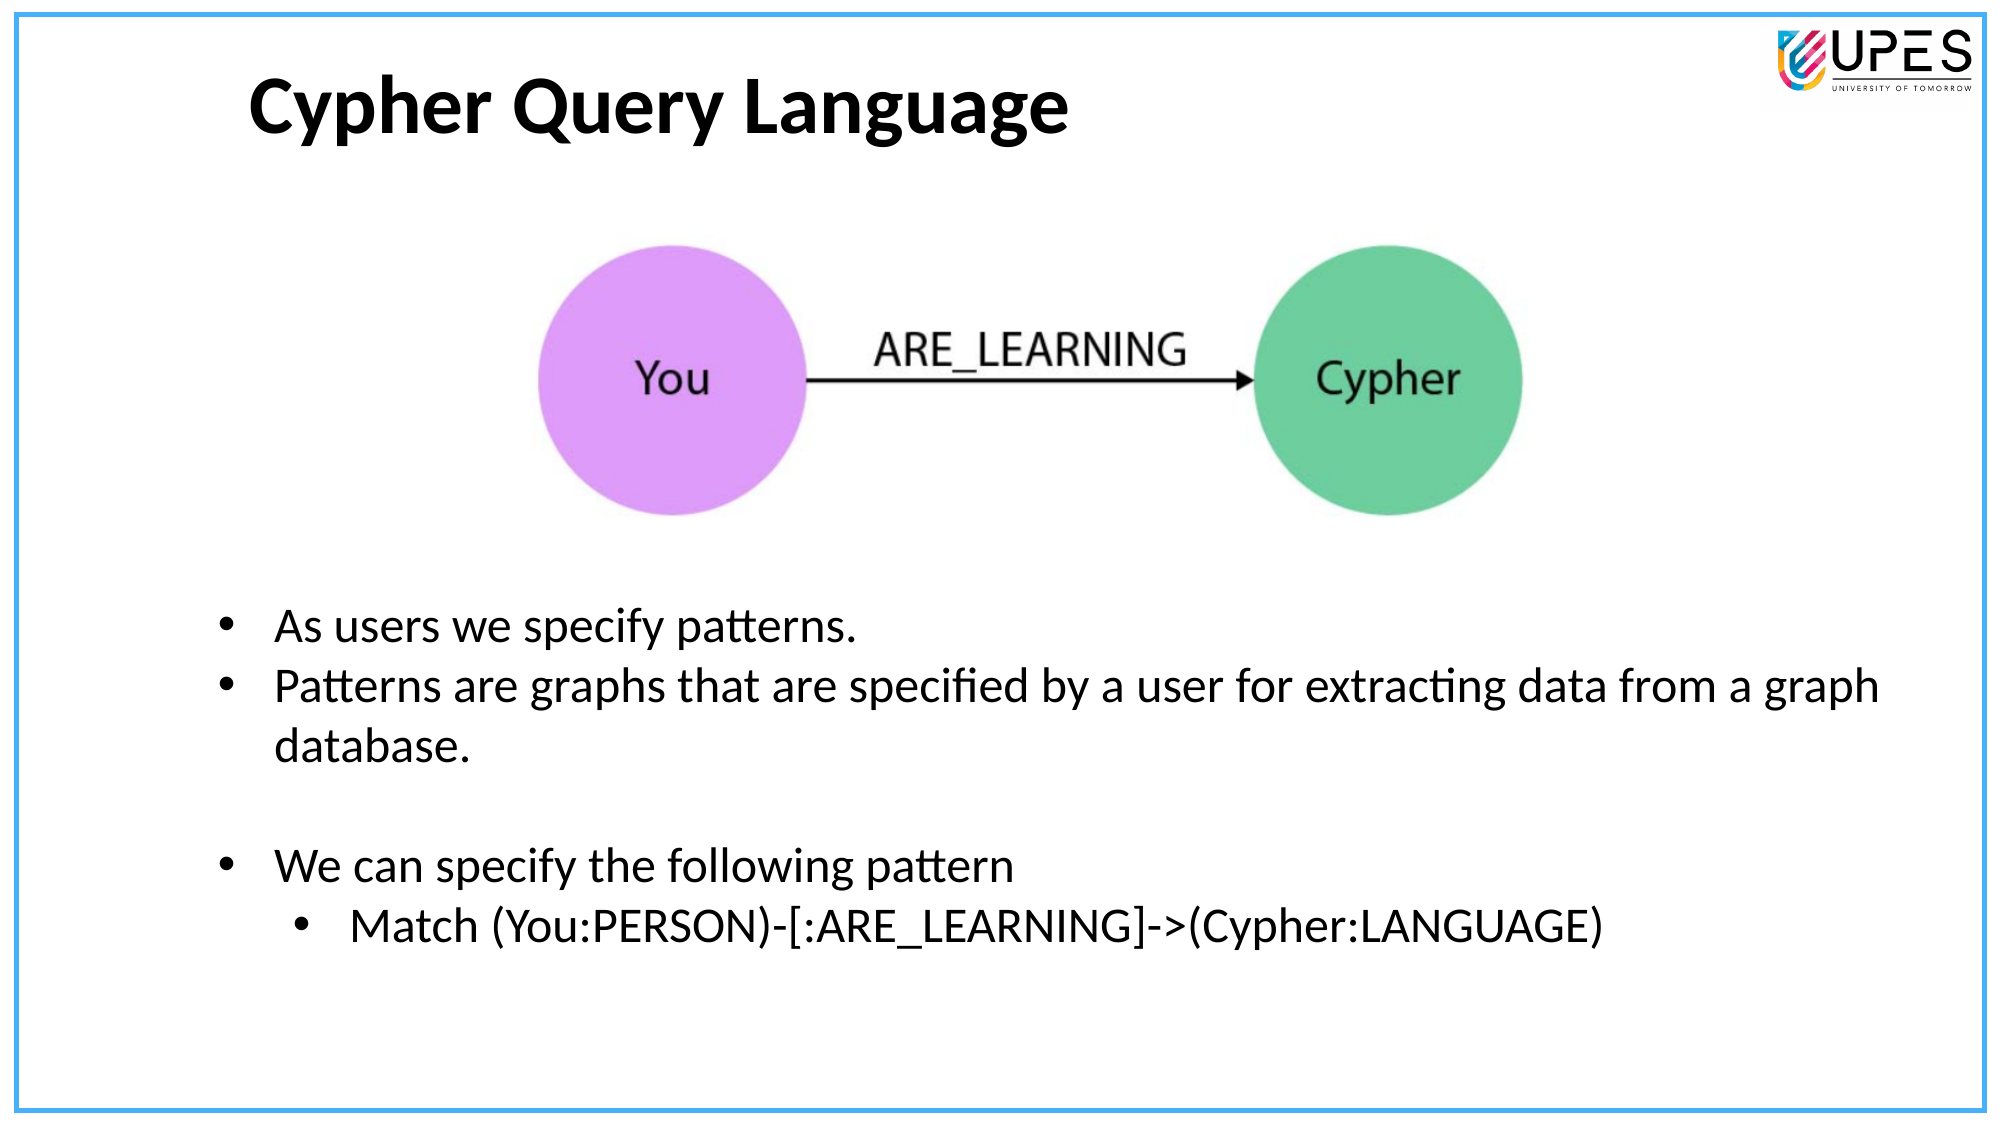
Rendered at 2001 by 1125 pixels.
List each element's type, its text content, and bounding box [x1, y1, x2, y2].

text_box Cypher Query Language [234, 53, 1760, 149]
picture [1758, 20, 1978, 110]
picture [524, 231, 1537, 527]
text_box As users we specify patterns. Patterns are graphs that are specified by a user for extracting data from a graph database. We can specify the following pattern Match (You:PERSON)-[:ARE_LEARNING]->(Cypher:LANGUAGE) [128, 585, 1969, 1021]
